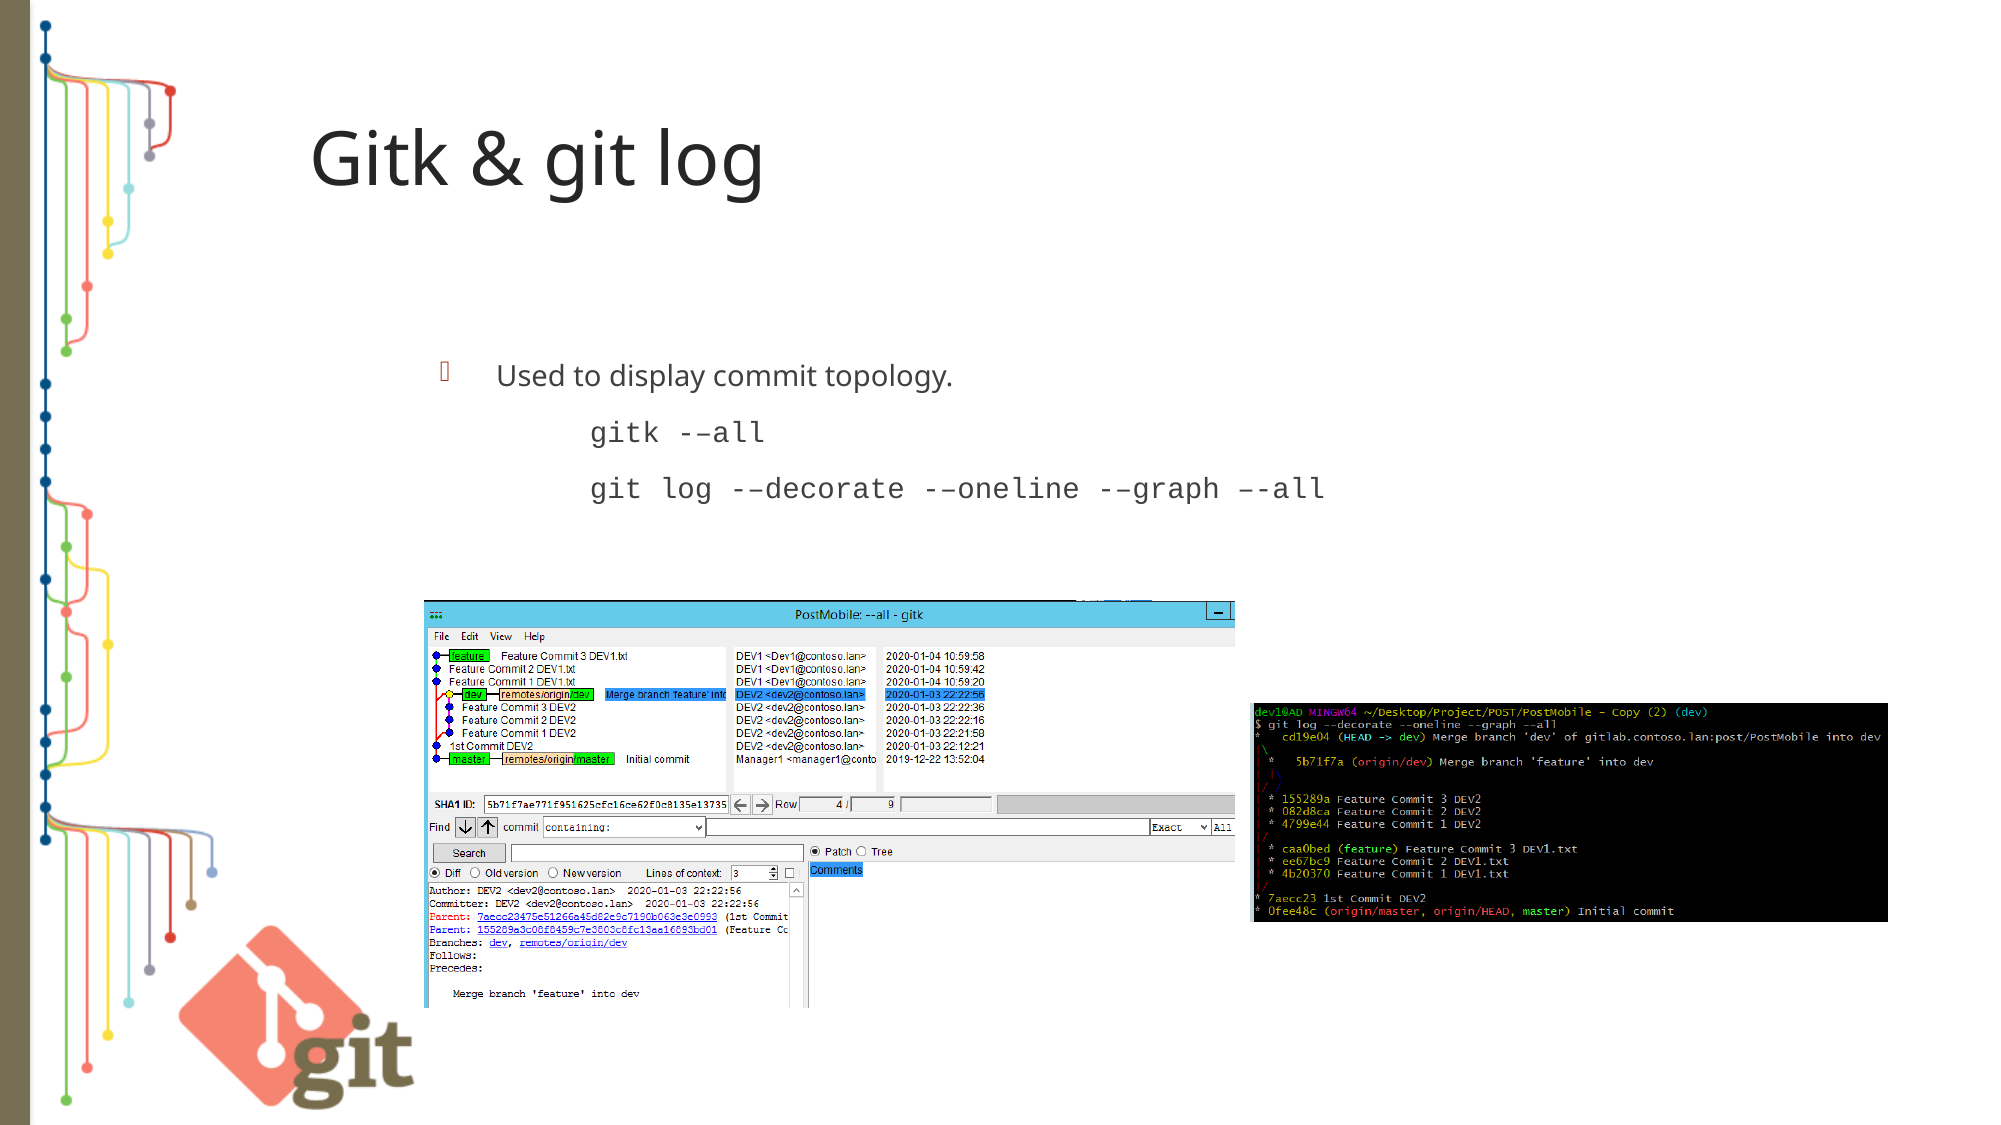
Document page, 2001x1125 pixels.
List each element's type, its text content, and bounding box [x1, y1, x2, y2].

list Used to display commit topology. gitk -–all git log -–decorate -–oneline -–graph –-all [424, 350, 1888, 970]
picture [30, 0, 2001, 1125]
title Gitk & git log [294, 102, 1888, 313]
